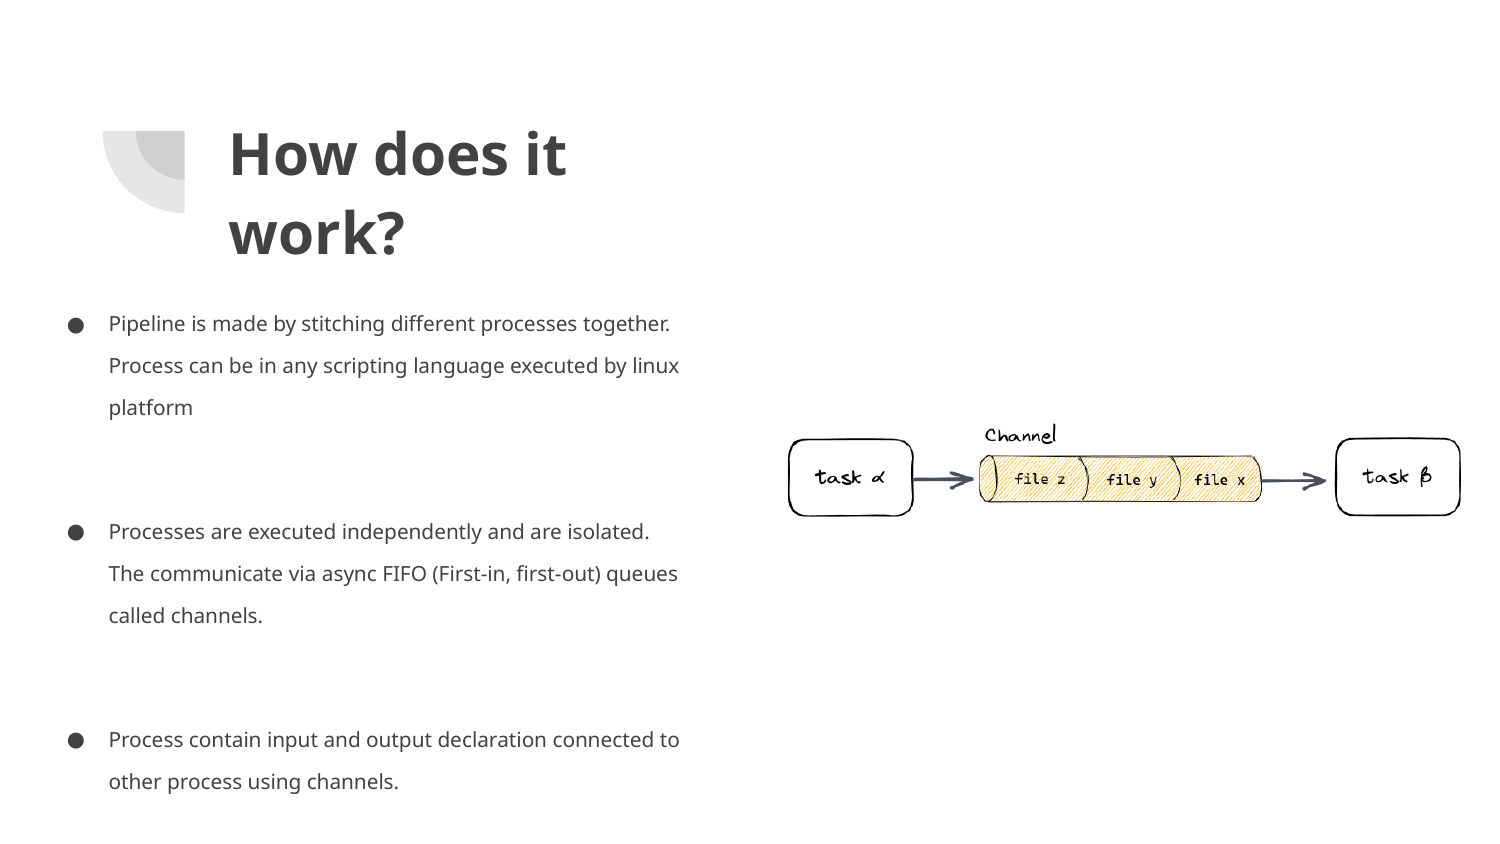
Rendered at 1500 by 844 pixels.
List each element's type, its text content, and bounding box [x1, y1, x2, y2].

list Pipeline is made by stitching different processes together. Process can be in any scripting language executed by linux platform Processes are executed independently and are isolated. The communicate via async FIFO (First-in, first-out) queues called channels. Process contain input and output declaration connected to other process using channels. [31, 279, 698, 816]
title How does it work? [213, 98, 758, 359]
picture [763, 399, 1485, 537]
